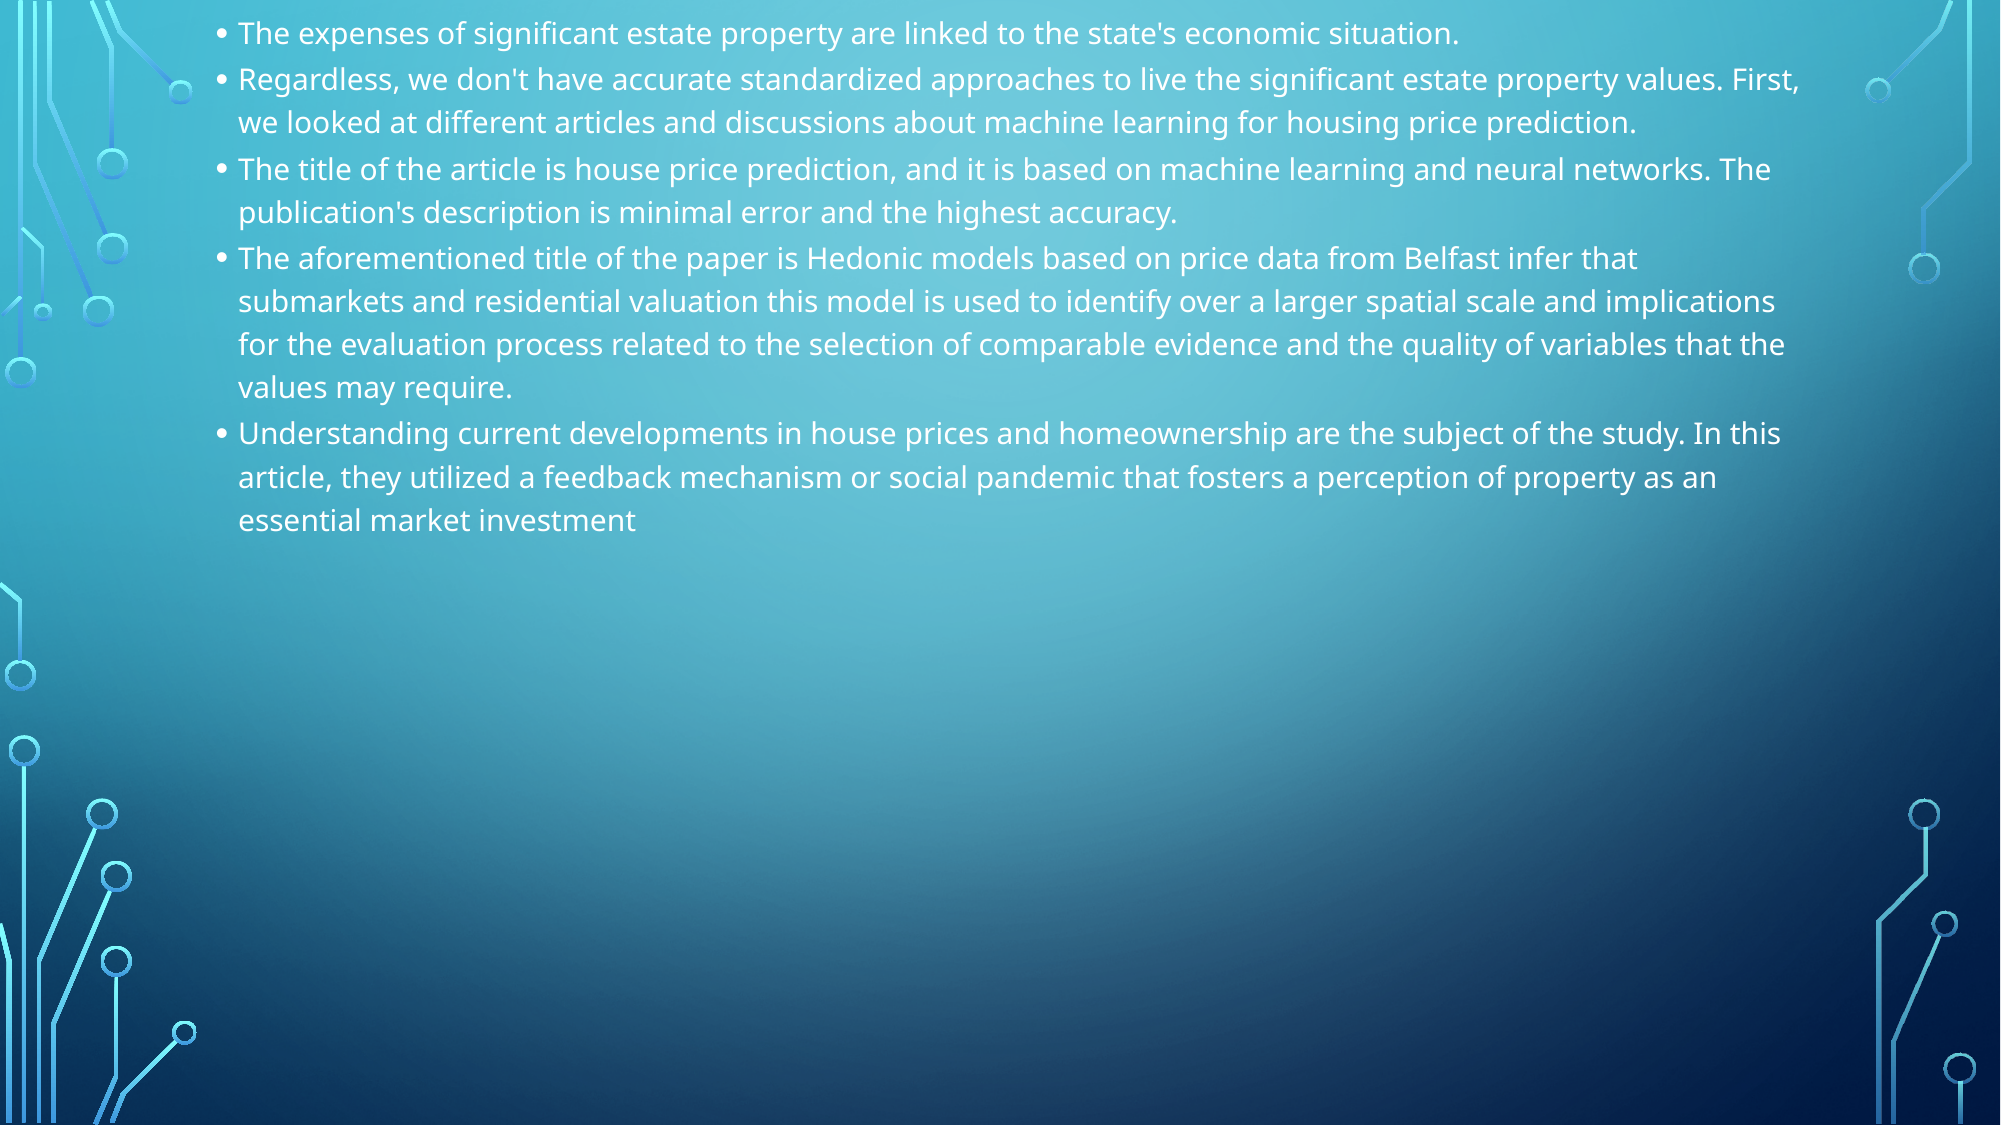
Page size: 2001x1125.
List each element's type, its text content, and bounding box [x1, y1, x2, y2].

list The expenses of significant estate property are linked to the state's economic situation. Regardless, we don't have accurate standardized approaches to live the significant estate property values. First, we looked at different articles and discussions about machine learning for housing price prediction. The title of the article is house price prediction, and it is based on machine learning and neural networks. The publication's description is minimal error and the highest accuracy. The aforementioned title of the paper is Hedonic models based on price data from Belfast infer that submarkets and residential valuation this model is used to identify over a larger spatial scale and implications for the evaluation process related to the selection of comparable evidence and the quality of variables that the values may require. Understanding current developments in house prices and homeownership are the subject of the study. In this article, they utilized a feedback mechanism or social pandemic that fosters a perception of property as an essential market investment [200, 0, 1826, 608]
